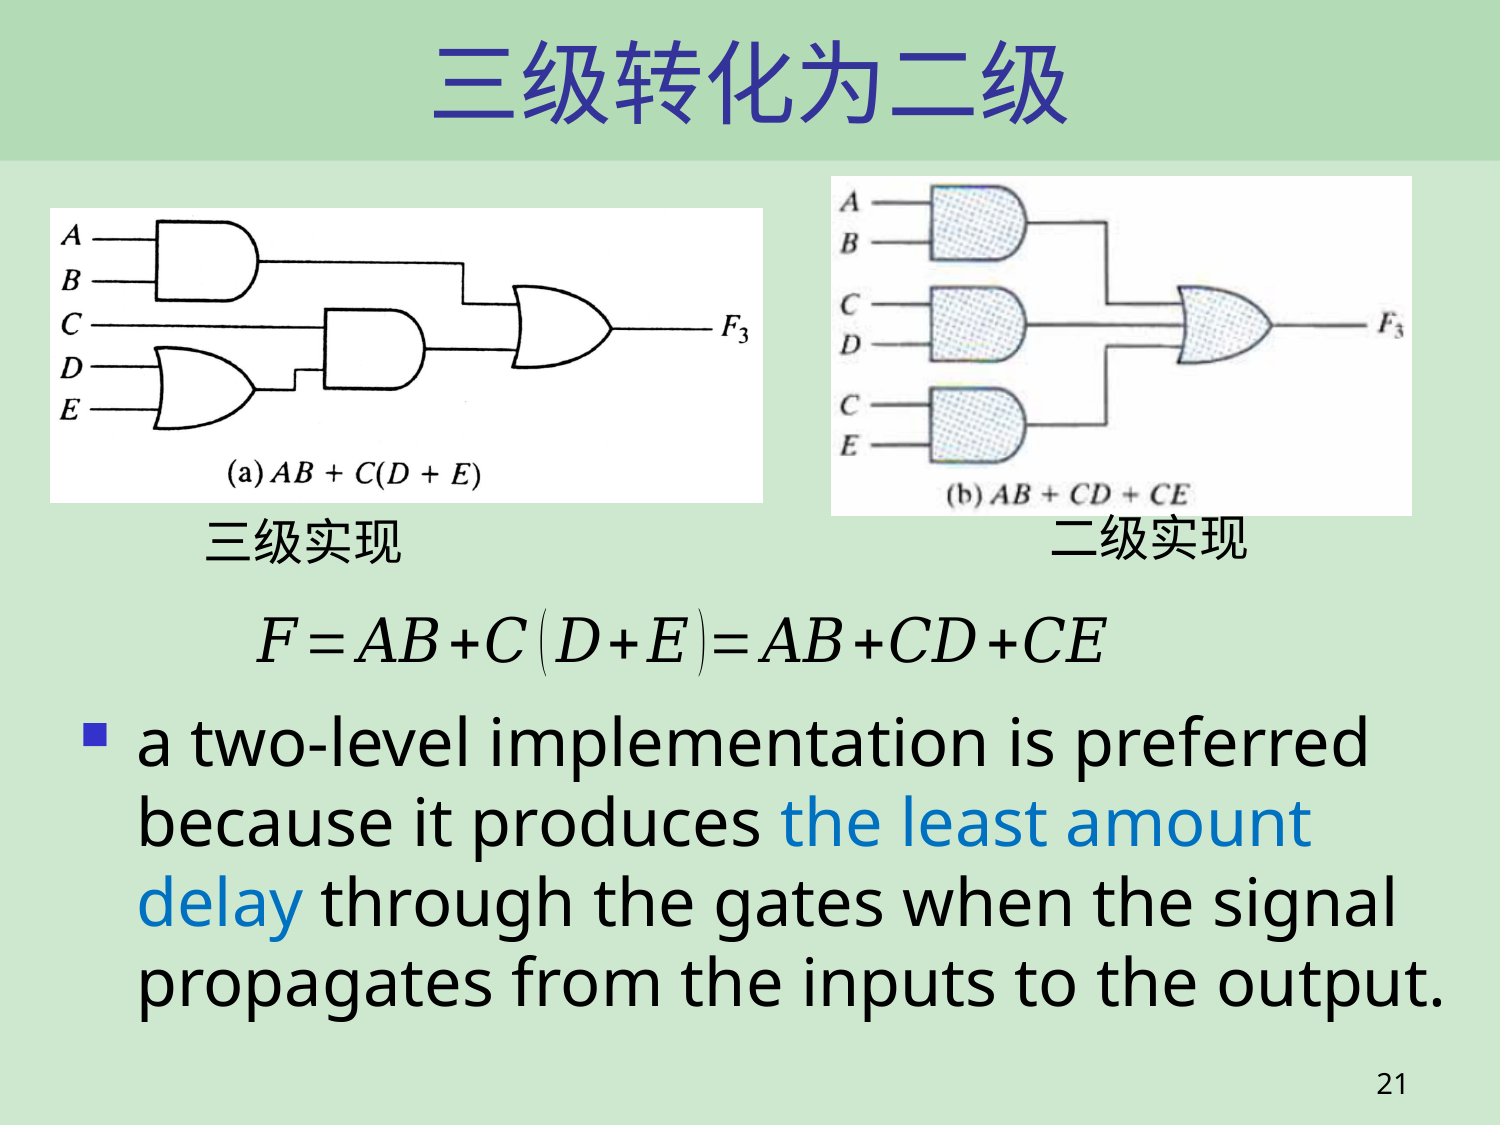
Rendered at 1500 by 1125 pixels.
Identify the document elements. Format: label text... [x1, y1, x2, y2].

picture [50, 207, 764, 503]
slide_number 21 [1112, 1059, 1426, 1113]
text_box 二级实现 [1034, 523, 1265, 574]
text_box 三级实现 [188, 511, 418, 579]
title 三级转化为二级 [0, 0, 1500, 161]
text_box a two-level implementation is preferred because it produces the least amount delay through the gates when the signal propagates from the inputs to the output. [64, 692, 1469, 1059]
picture [831, 175, 1412, 516]
